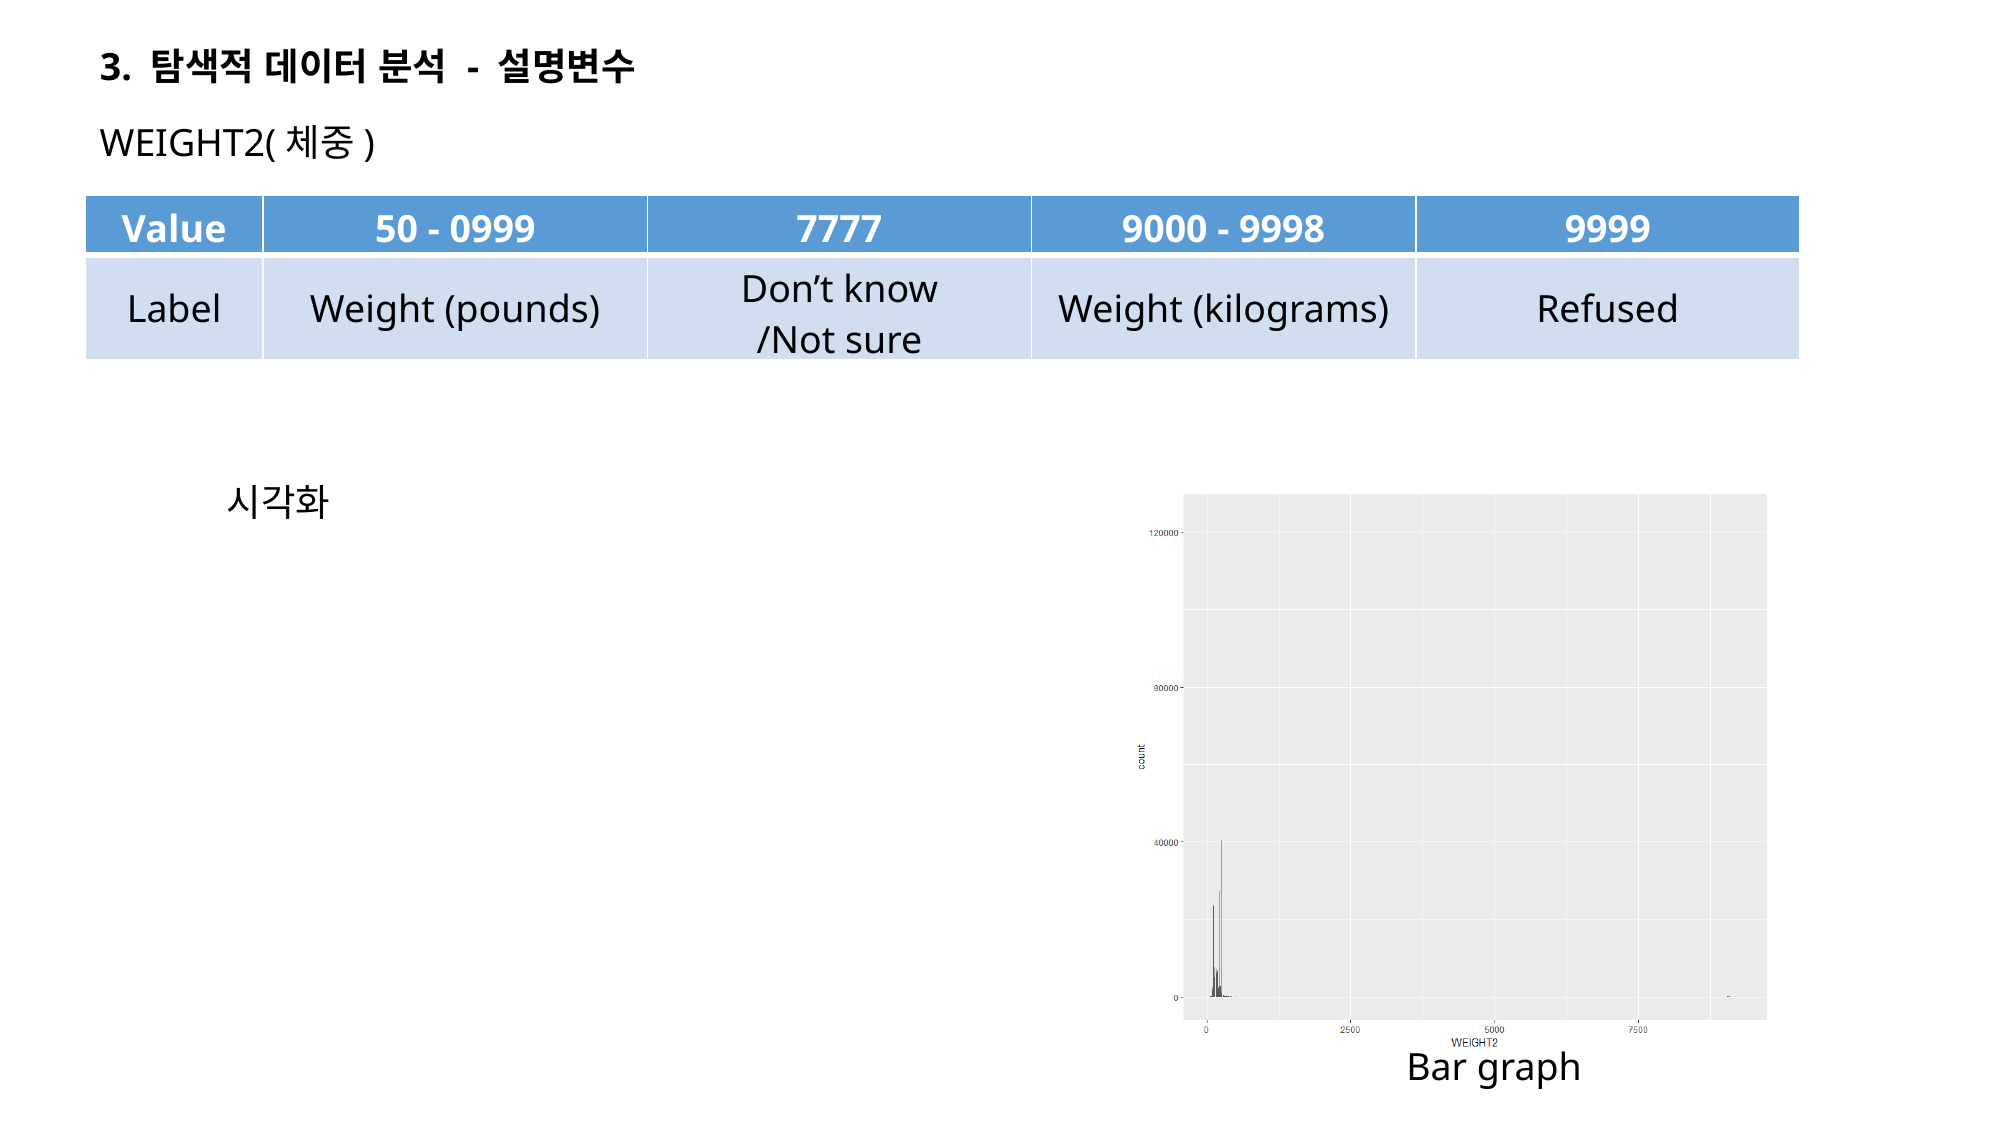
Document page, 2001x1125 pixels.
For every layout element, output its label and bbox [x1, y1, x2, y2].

table_cell [86, 258, 262, 359]
table_cell [648, 258, 1031, 359]
text_box [212, 471, 346, 532]
table_header [1417, 196, 1799, 252]
table_cell [1417, 258, 1799, 359]
table_header [648, 196, 1031, 252]
table_header [264, 196, 647, 252]
text_box [1391, 1051, 1597, 1096]
text_box [84, 35, 984, 96]
picture [1129, 489, 1772, 1051]
text_box [84, 112, 1875, 172]
table_header [1032, 196, 1415, 252]
table_cell [264, 258, 647, 359]
table_cell [1032, 258, 1415, 359]
table_header [86, 196, 262, 252]
